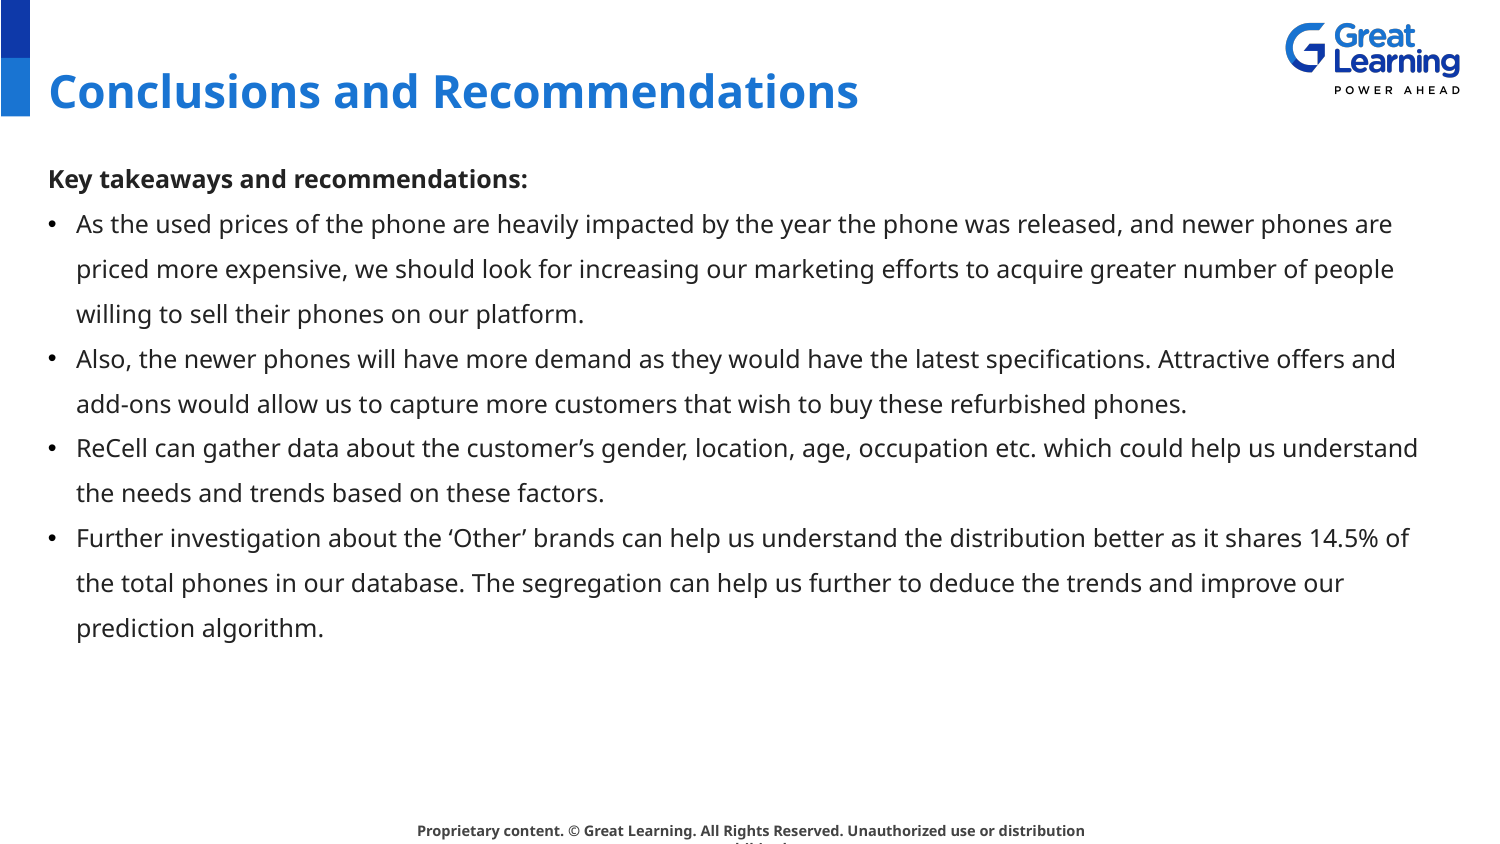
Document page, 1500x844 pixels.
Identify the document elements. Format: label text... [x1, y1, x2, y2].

title Conclusions and Recommendations [33, 47, 1431, 141]
picture [1258, 11, 1487, 106]
text_box Key takeaways and recommendations: As the used prices of the phone are heavily impacted by the year the phone was released, and newer phones are priced more expensive, we should look for increasing our marketing efforts to acquire greater number of people willing to sell their phones on our platform. Also, the newer phones will have more demand as they would have the latest specifications. Attractive offers and add-ons would allow us to capture more customers that wish to buy these refurbished phones. ReCell can gather data about the customer’s gender, location, age, occupation etc. which could help us understand the needs and trends based on these factors. Further investigation about the ‘Other’ brands can help us understand the distribution better as it shares 14.5% of the total phones in our database. The segregation can help us further to deduce the trends and improve our prediction algorithm. [33, 141, 1456, 695]
